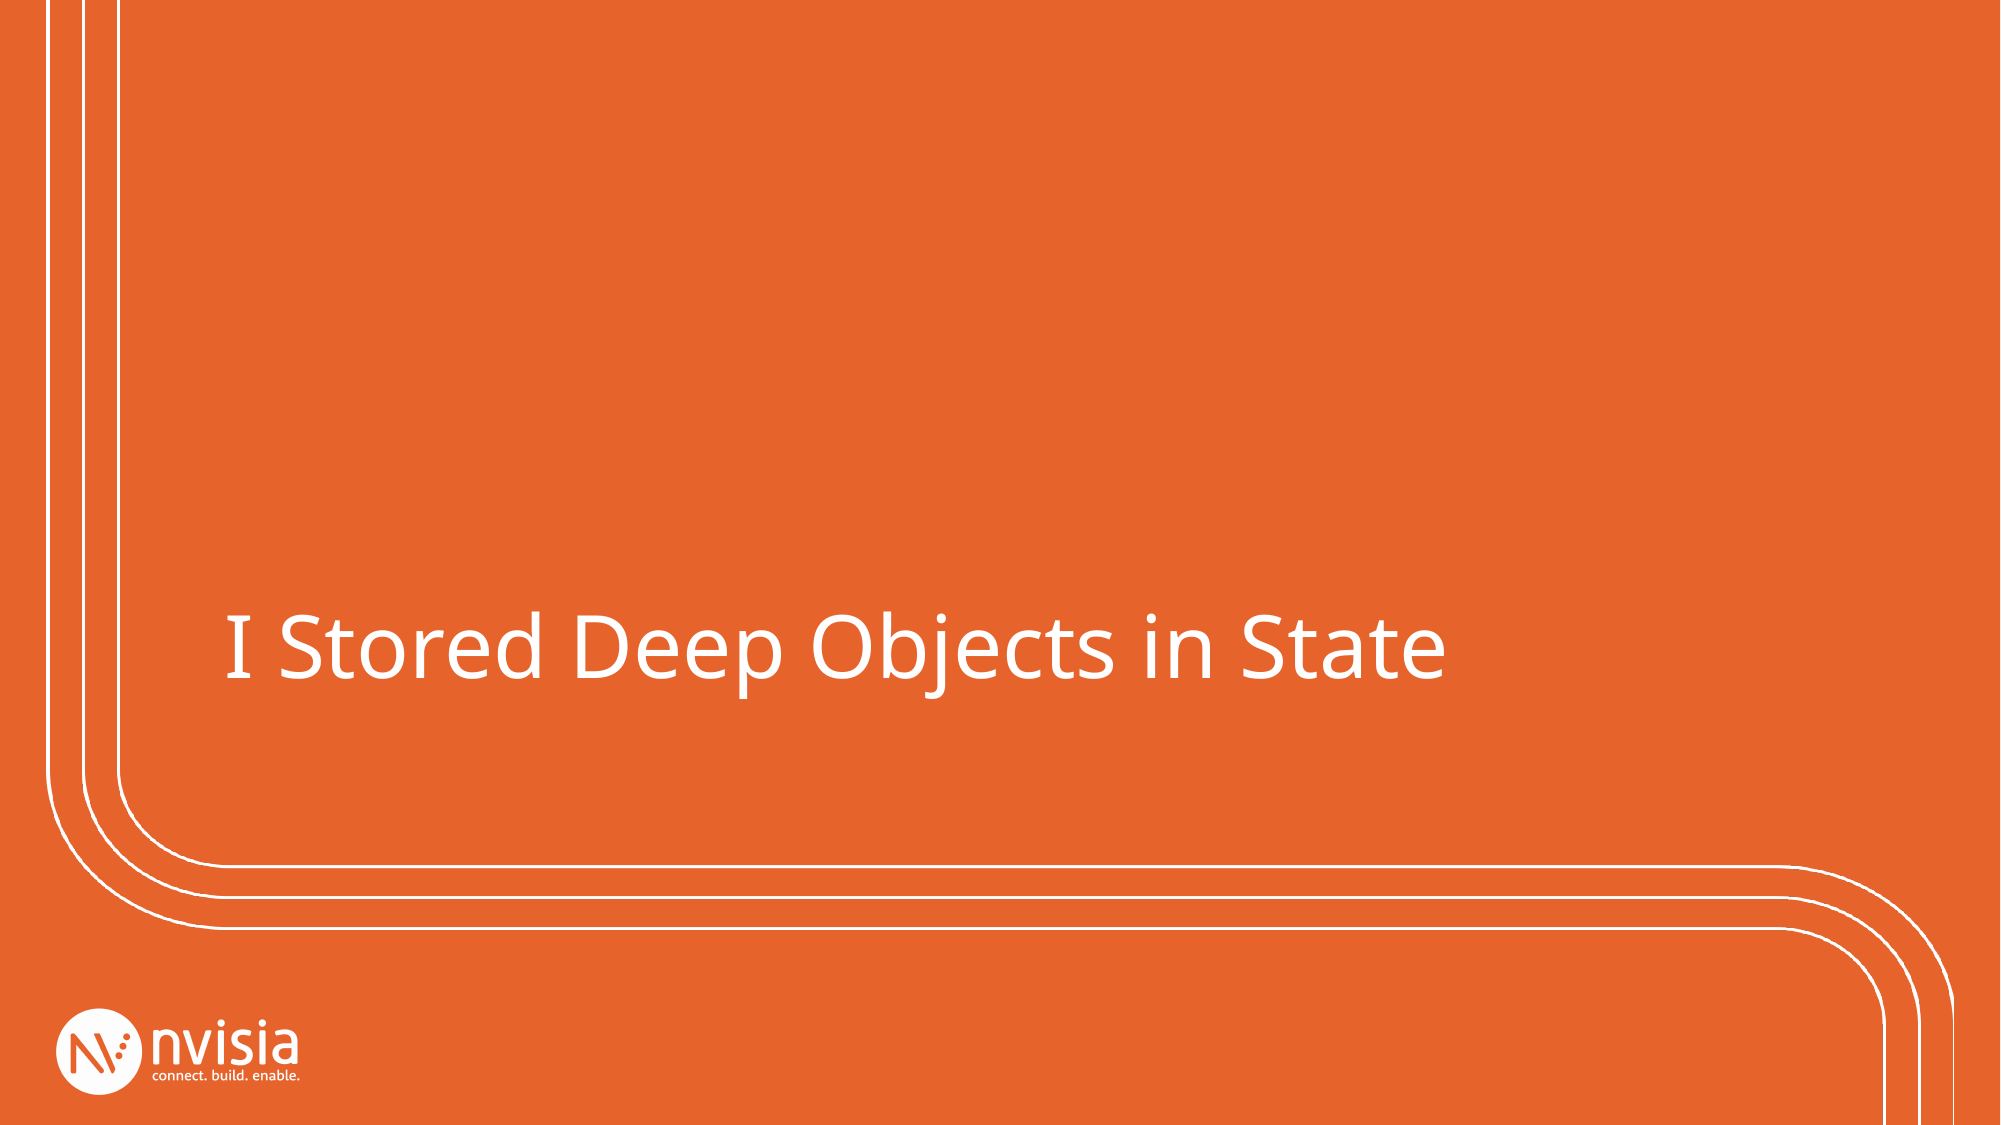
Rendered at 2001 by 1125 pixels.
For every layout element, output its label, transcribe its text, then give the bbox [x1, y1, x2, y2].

title I Stored Deep Objects in State [209, 237, 1935, 705]
picture [46, 1003, 309, 1103]
